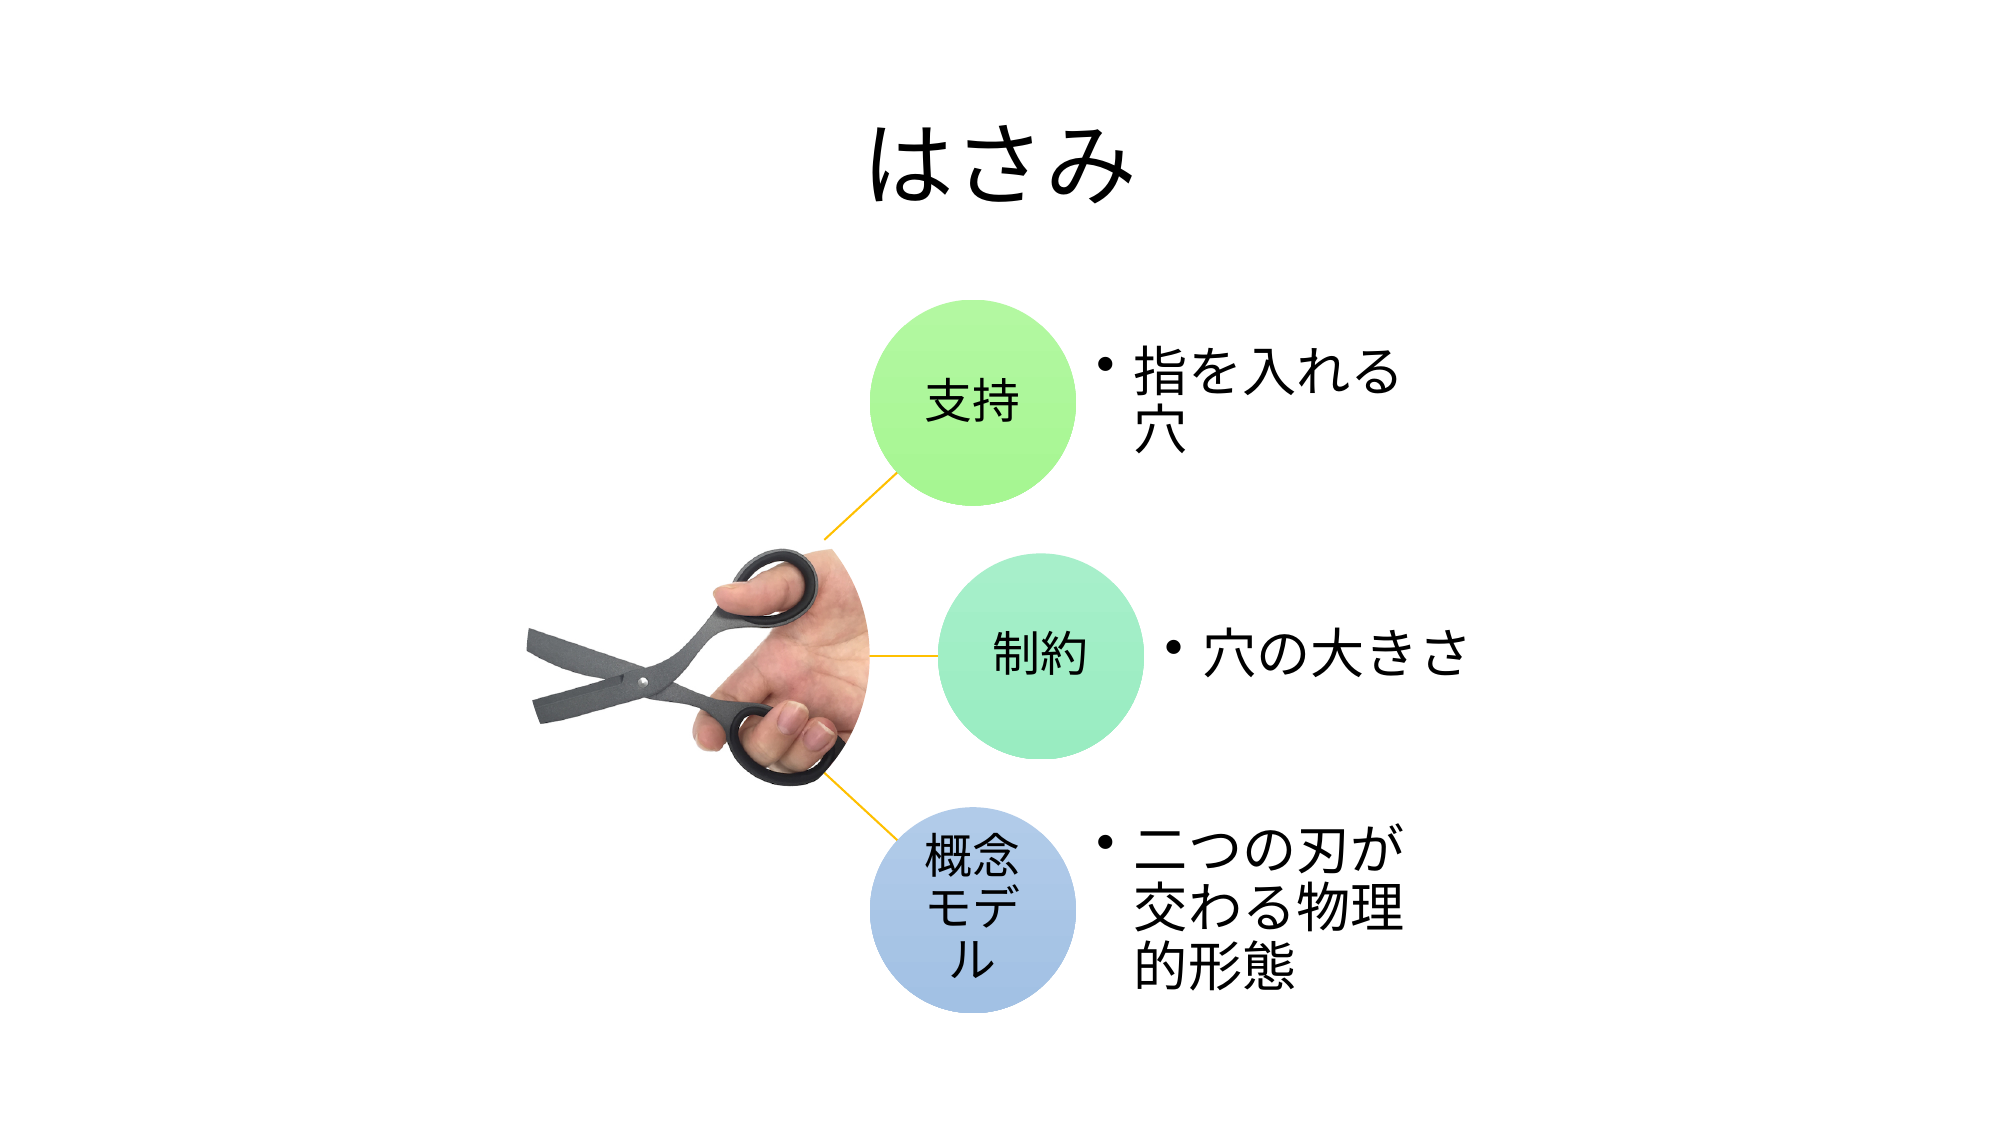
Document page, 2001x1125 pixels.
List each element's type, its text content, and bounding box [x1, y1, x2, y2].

title はさみ [137, 59, 1863, 278]
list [137, 299, 1863, 1014]
